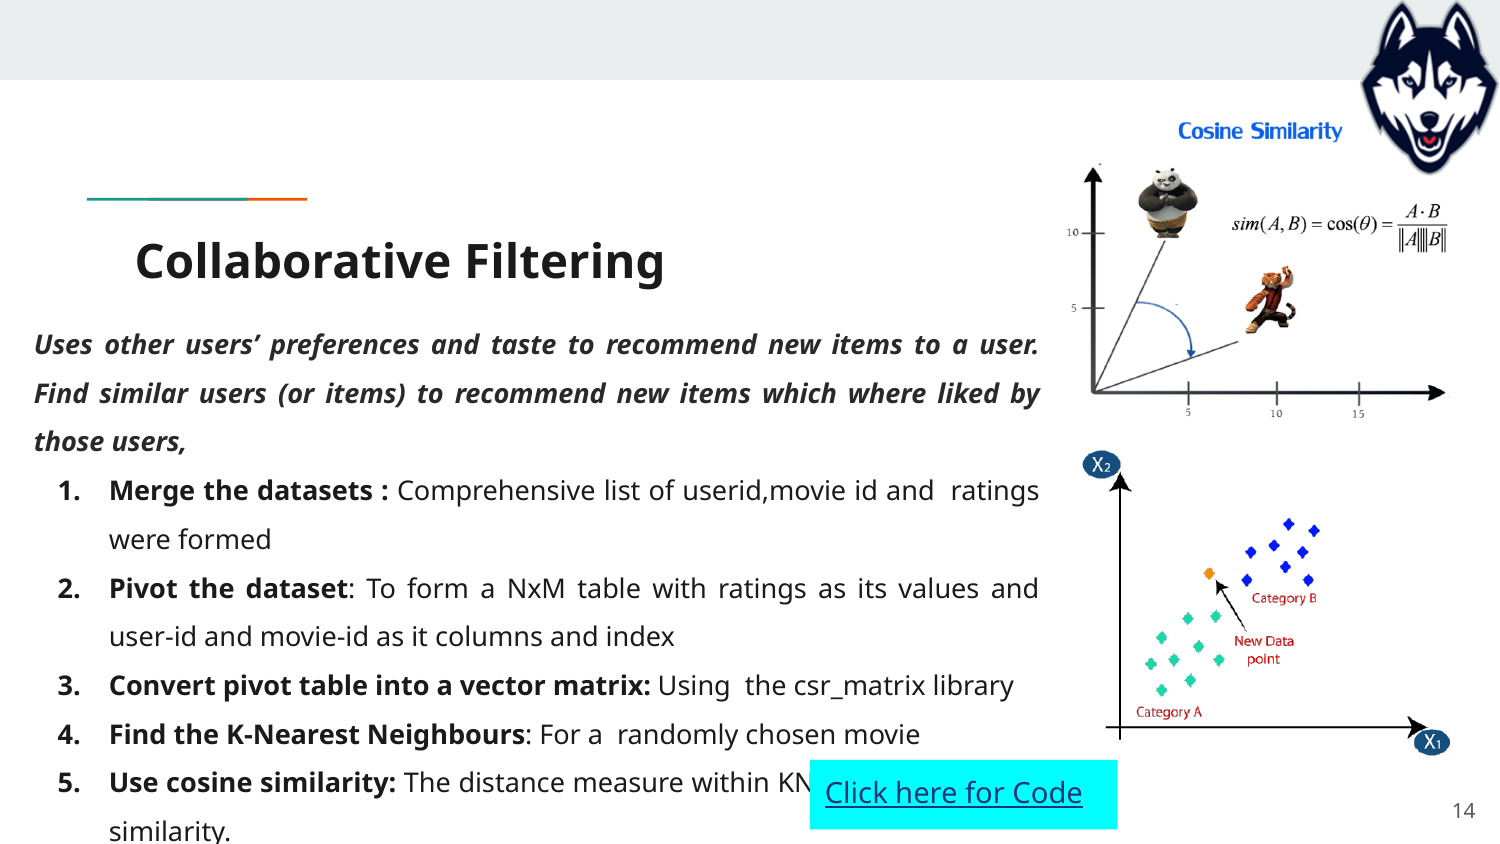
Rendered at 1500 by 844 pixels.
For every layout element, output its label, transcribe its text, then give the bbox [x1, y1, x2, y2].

title Collaborative Filtering [119, 216, 1054, 296]
slide_number ‹#› [1400, 779, 1491, 844]
text_box Click here for Code [809, 759, 1118, 830]
list Uses other users’ preferences and taste to recommend new items to a user. Find similar users (or items) to recommend new items which where liked by those users, Merge the datasets : Comprehensive list of userid,movie id and ratings were formed Pivot the dataset: To form a NxM table with ratings as its values and user-id and movie-id as it columns and index Convert pivot table into a vector matrix: Using the csr_matrix library Find the K-Nearest Neighbours: For a randomly chosen movie Use cosine similarity: The distance measure within KNN model is cosine similarity. [18, 296, 1055, 760]
picture [1059, 0, 1500, 423]
picture [1070, 443, 1462, 756]
